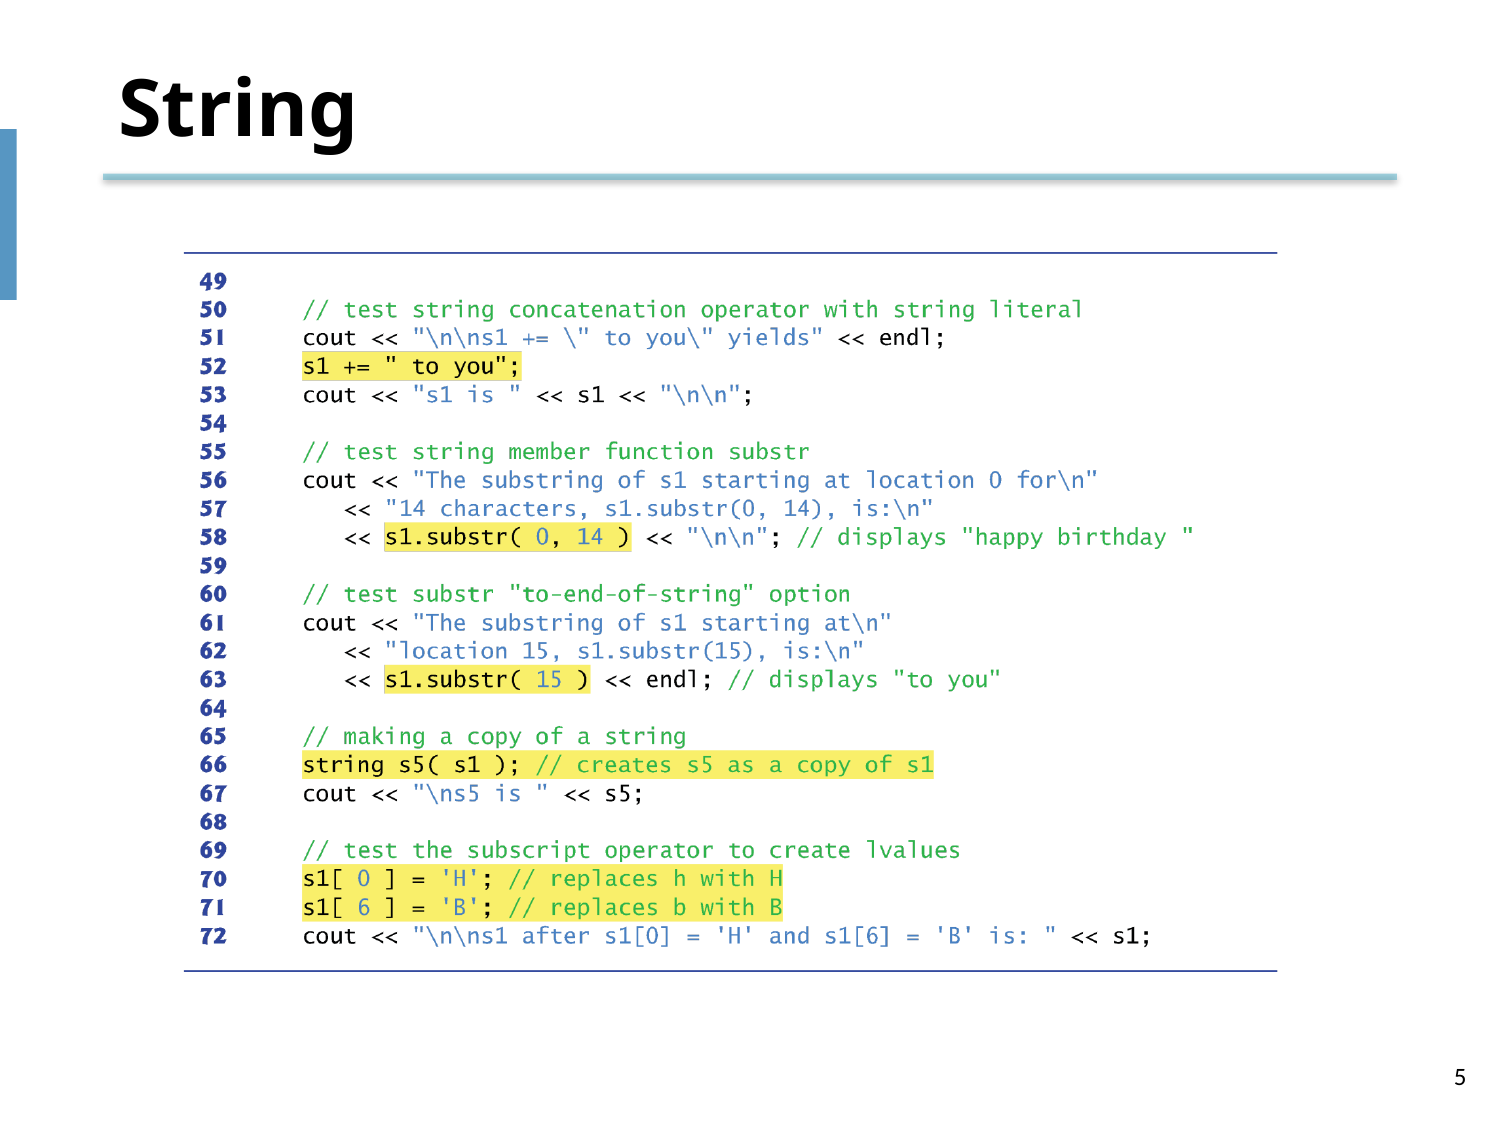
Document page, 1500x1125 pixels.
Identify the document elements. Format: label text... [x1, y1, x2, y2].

title String [103, 25, 1397, 185]
picture [111, 242, 1312, 978]
slide_number 5 [1131, 1045, 1482, 1106]
